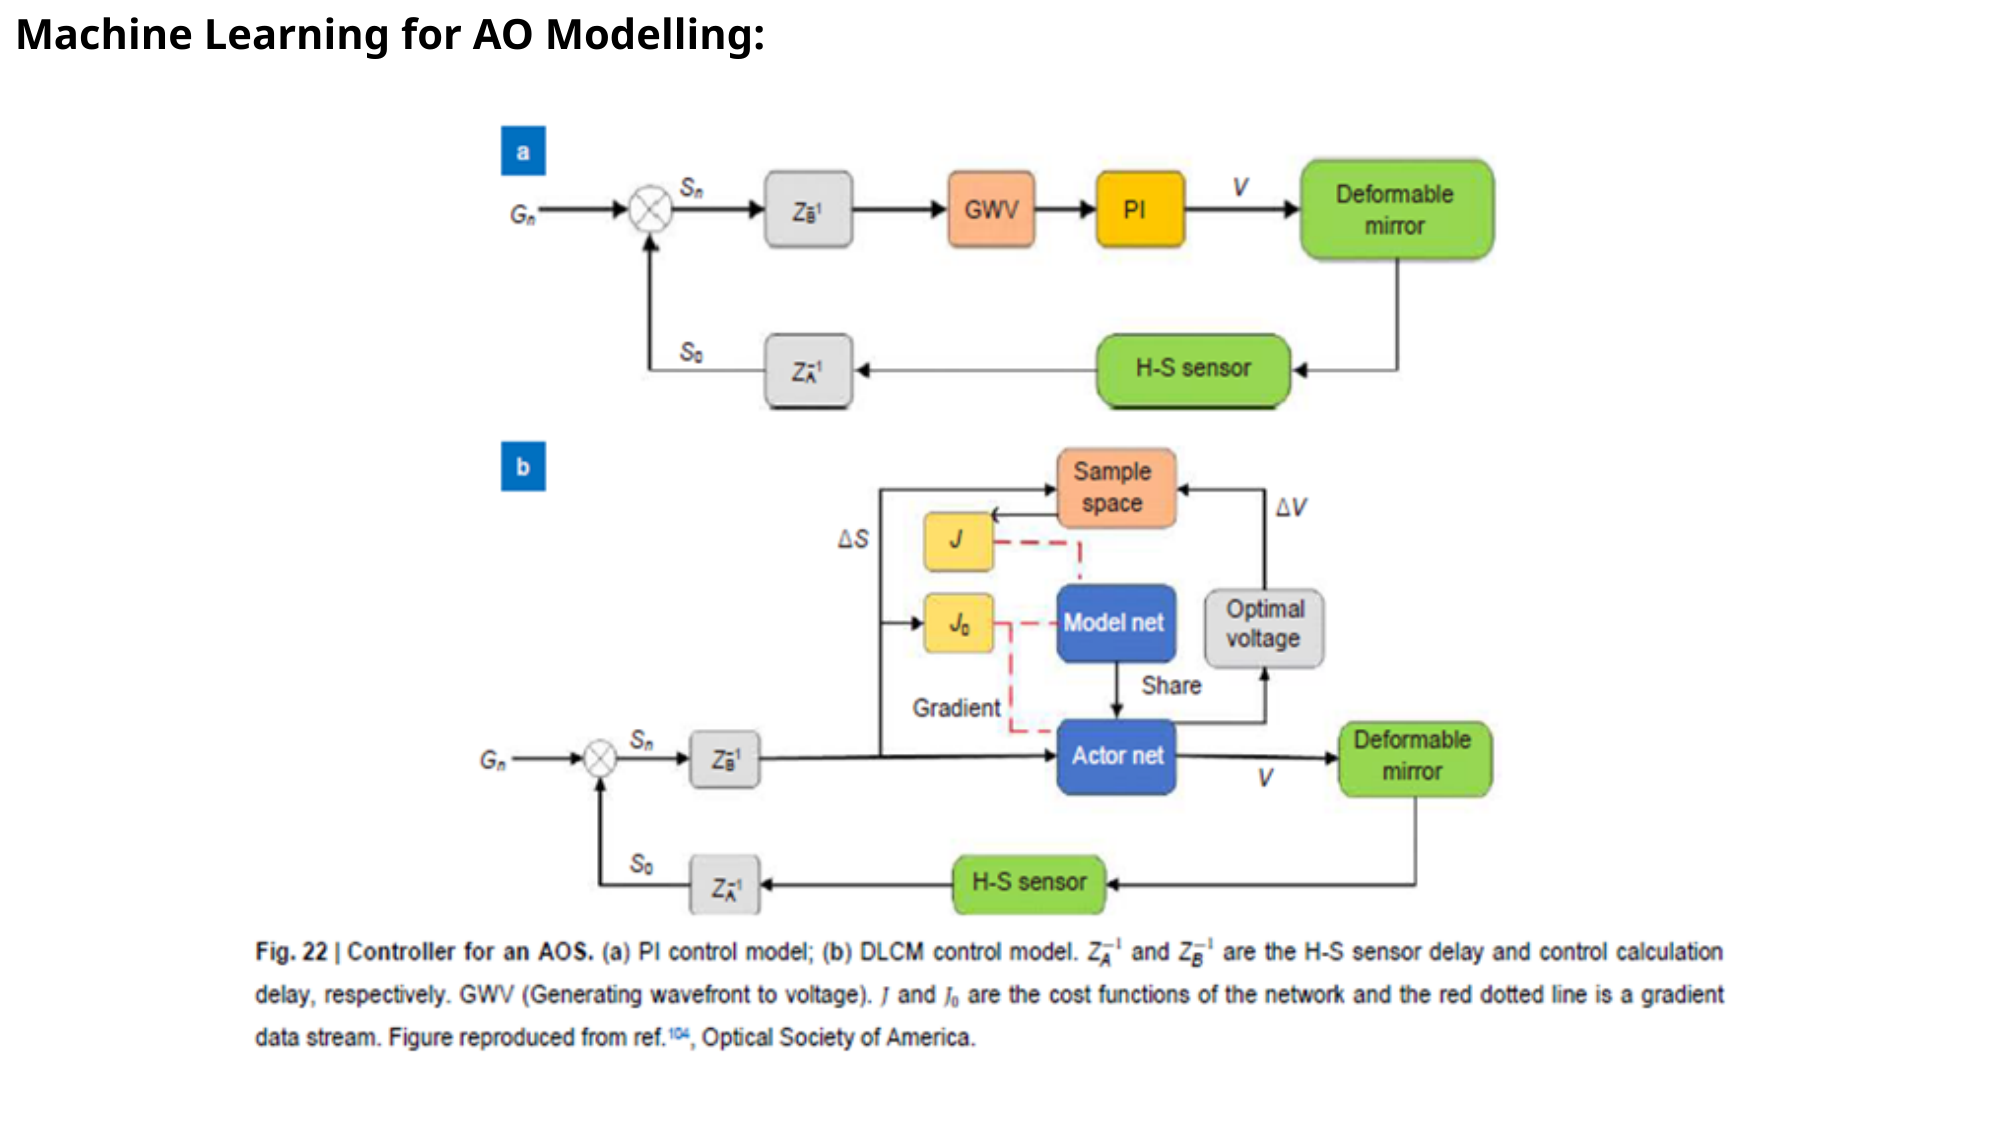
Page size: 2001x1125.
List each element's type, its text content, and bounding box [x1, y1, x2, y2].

picture [198, 94, 1802, 1078]
text_box Machine Learning for AO Modelling: [0, 0, 1000, 65]
